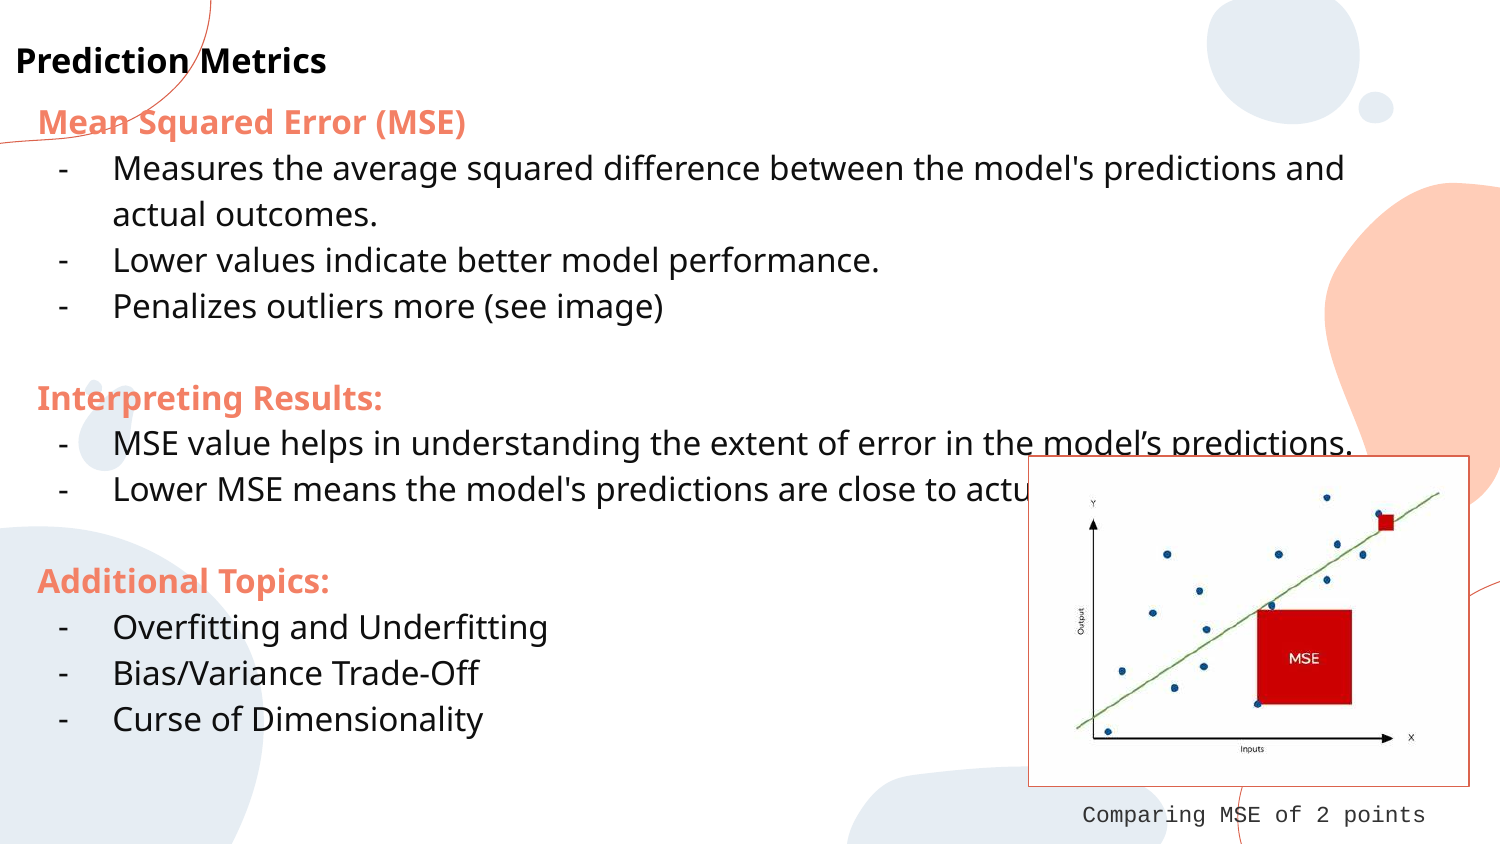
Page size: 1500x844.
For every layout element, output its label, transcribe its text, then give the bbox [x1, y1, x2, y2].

text_box Prediction Metrics [0, 0, 671, 96]
text_box Mean Squared Error (MSE) Measures the average squared difference between the model's predictions and actual outcomes. Lower values indicate better model performance. Penalizes outliers more (see image) Interpreting Results: MSE value helps in understanding the extent of error in the model’s predictions. Lower MSE means the model's predictions are close to actual values. Additional Topics: Overfitting and Underfitting Bias/Variance Trade-Off Curse of Dimensionality [22, 80, 1388, 753]
text_box Comparing MSE of 2 points [1052, 794, 1457, 841]
picture [1029, 456, 1469, 786]
